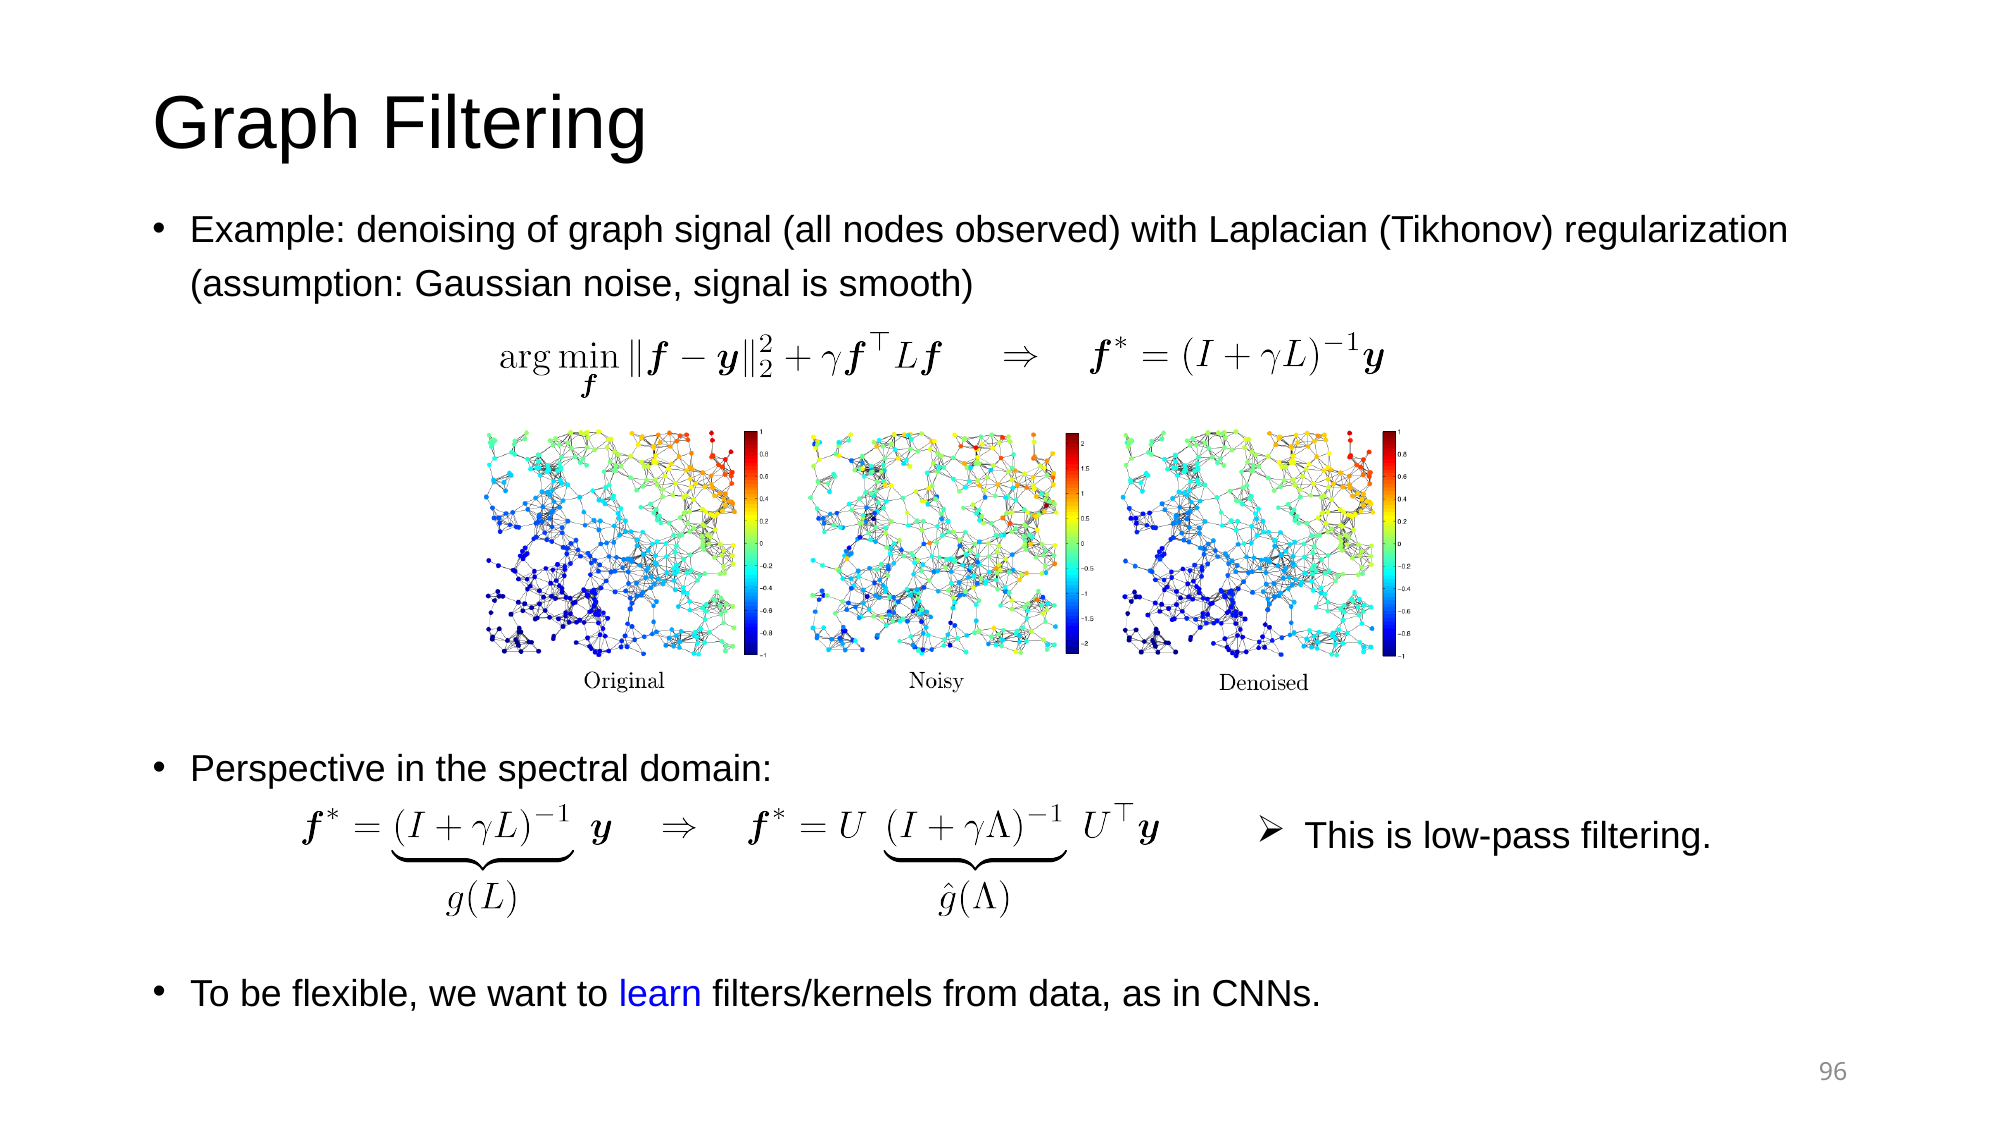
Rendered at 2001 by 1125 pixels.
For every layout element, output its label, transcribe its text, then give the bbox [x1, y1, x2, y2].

picture [468, 425, 1414, 700]
picture [301, 803, 1159, 918]
title Graph Filtering [137, 59, 1863, 189]
picture [1004, 332, 1384, 376]
list Example: denoising of graph signal (all nodes observed) with Laplacian (Tikhonov) regularization (assumption: Gaussian noise, signal is smooth) [137, 188, 1842, 322]
text_box Perspective in the spectral domain: To be flexible, we want to learn filters/kernels from data, as in CNNs. [137, 727, 1553, 1052]
picture [500, 332, 942, 398]
text_box This is low-pass filtering. [1241, 794, 1828, 880]
slide_number 96 [1412, 1042, 1863, 1103]
